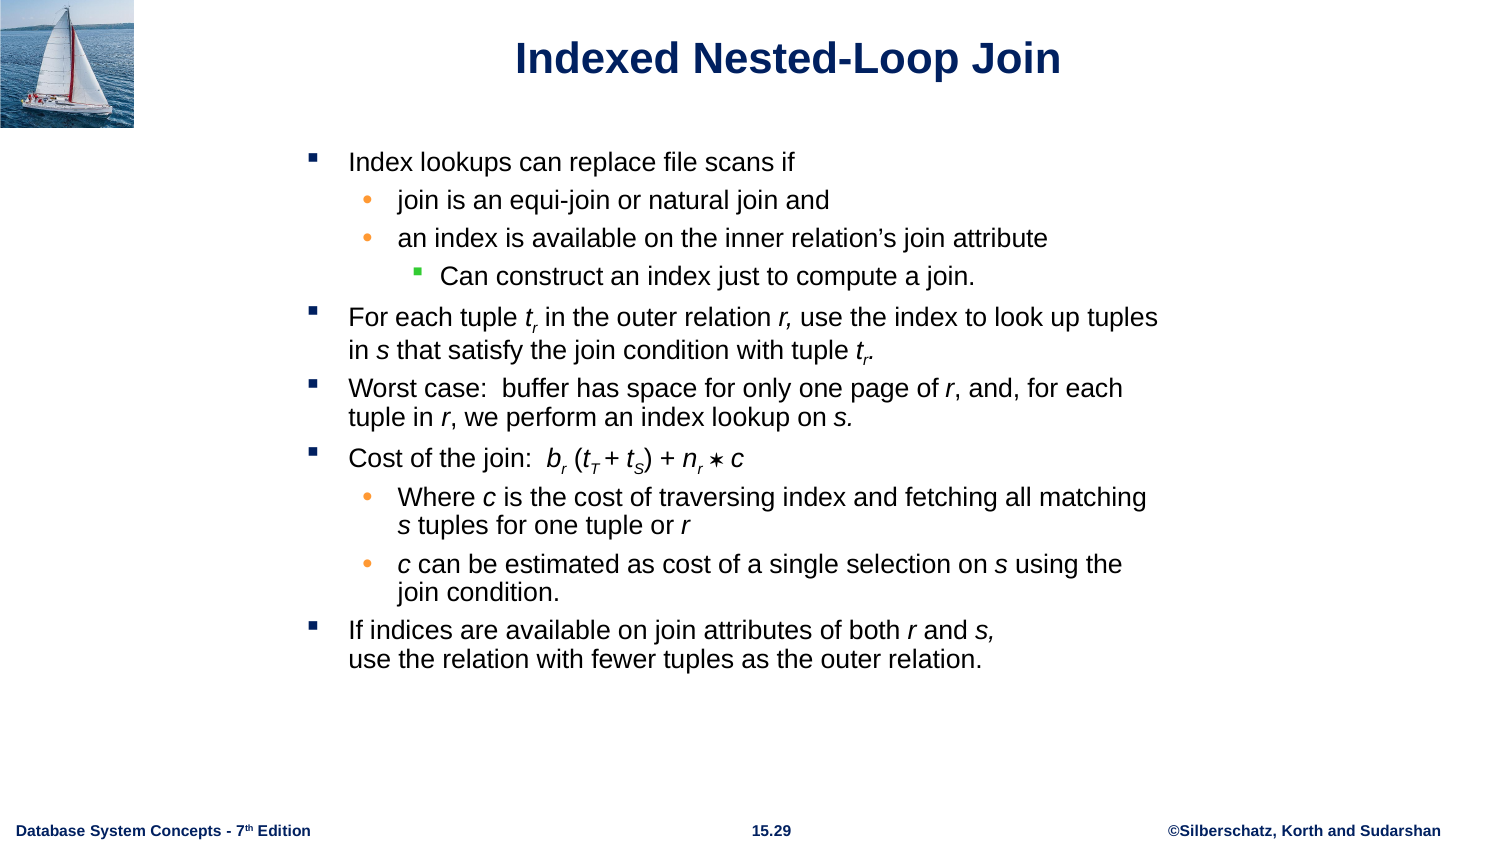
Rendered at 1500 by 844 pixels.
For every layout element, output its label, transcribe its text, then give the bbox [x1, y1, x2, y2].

list Index lookups can replace file scans if join is an equi-join or natural join and an index is available on the inner relation’s join attribute Can construct an index just to compute a join. For each tuple tr in the outer relation r, use the index to look up tuples in s that satisfy the join condition with tuple tr. Worst case: buffer has space for only one page of r, and, for each tuple in r, we perform an index lookup on s. Cost of the join: br (tT + tS) + nr  c Where c is the cost of traversing index and fetching all matching s tuples for one tuple or r c can be estimated as cost of a single selection on s using the join condition. If indices are available on join attributes of both r and s, use the relation with fewer tuples as the outer relation. [291, 141, 1180, 696]
picture [0, 0, 134, 128]
title Indexed Nested-Loop Join [125, 14, 1452, 90]
